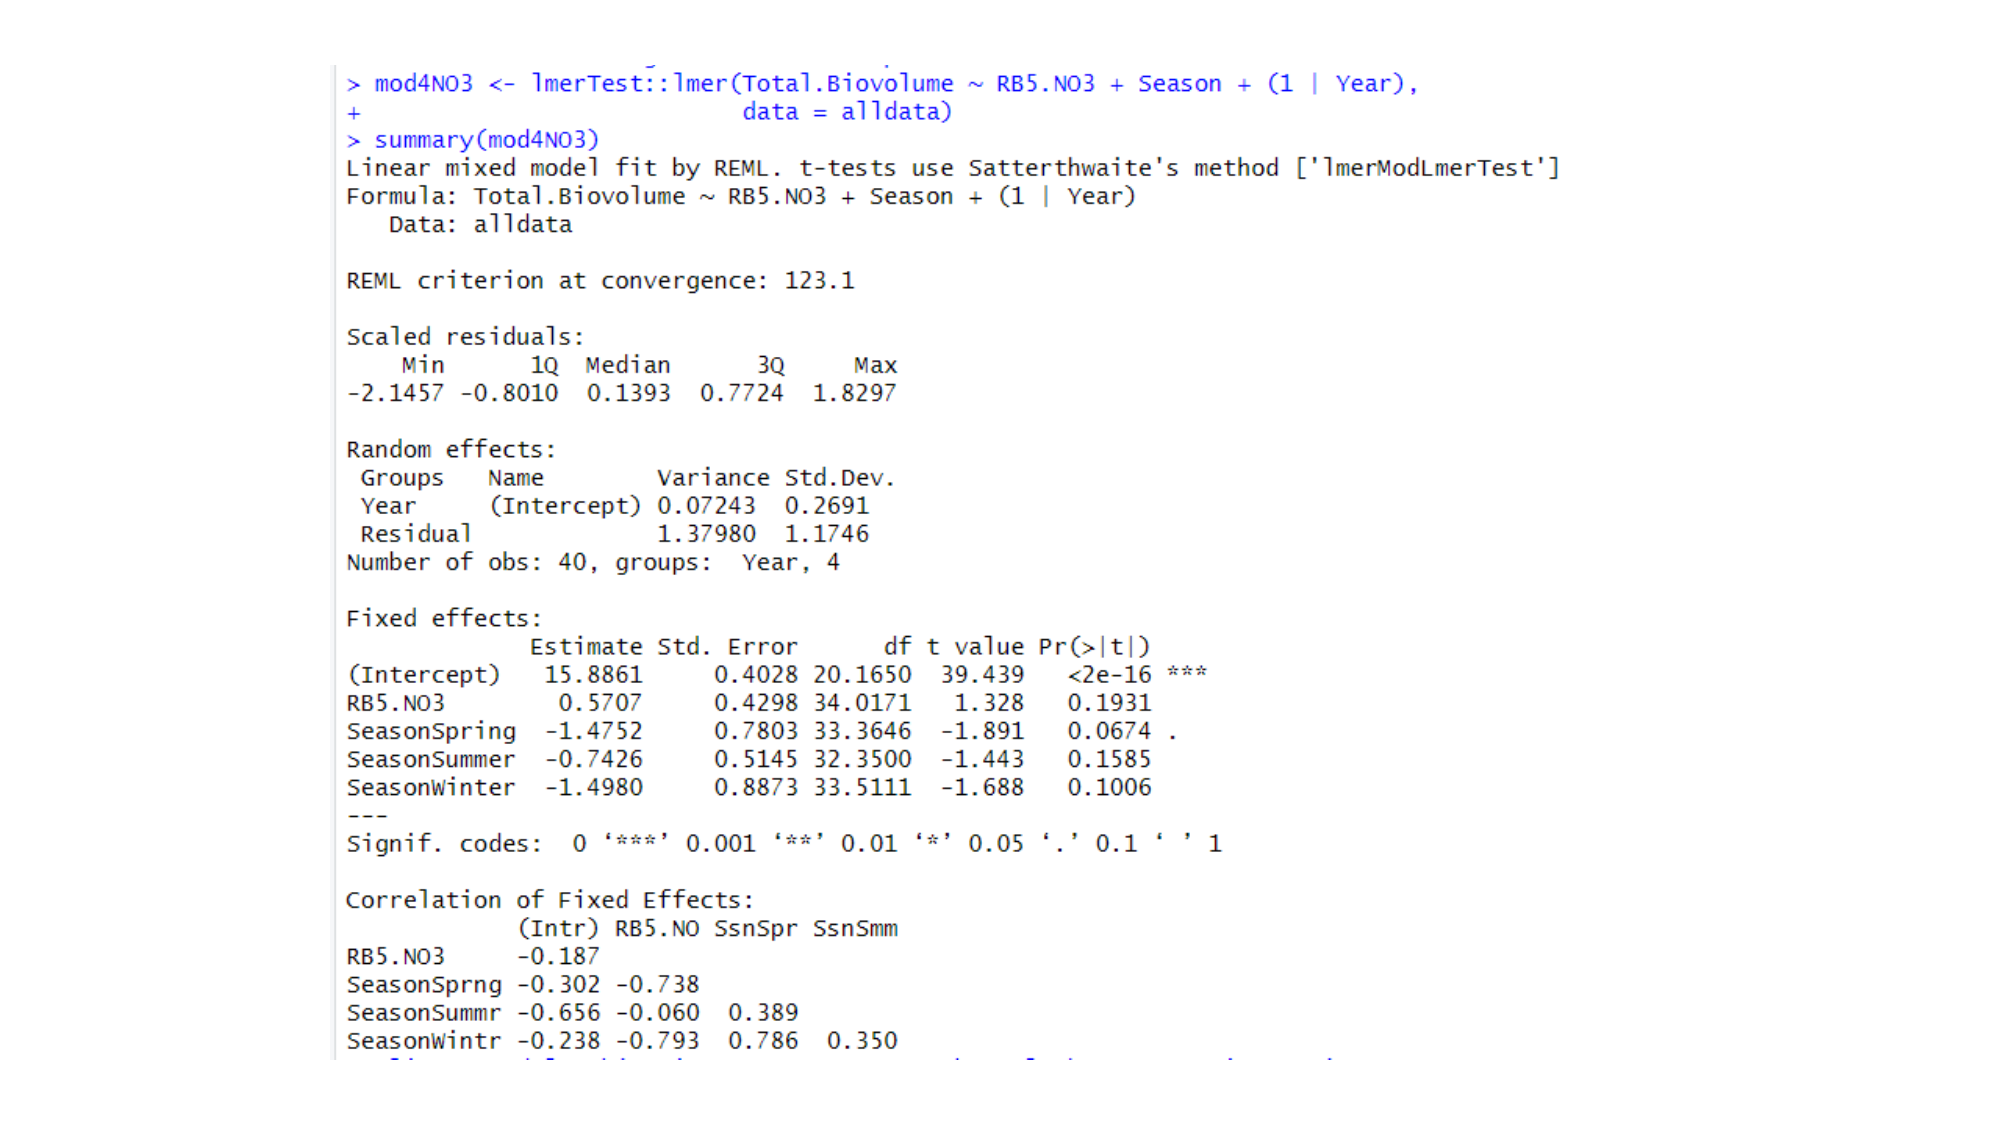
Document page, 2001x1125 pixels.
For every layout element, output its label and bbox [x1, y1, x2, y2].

picture [329, 64, 1671, 1060]
